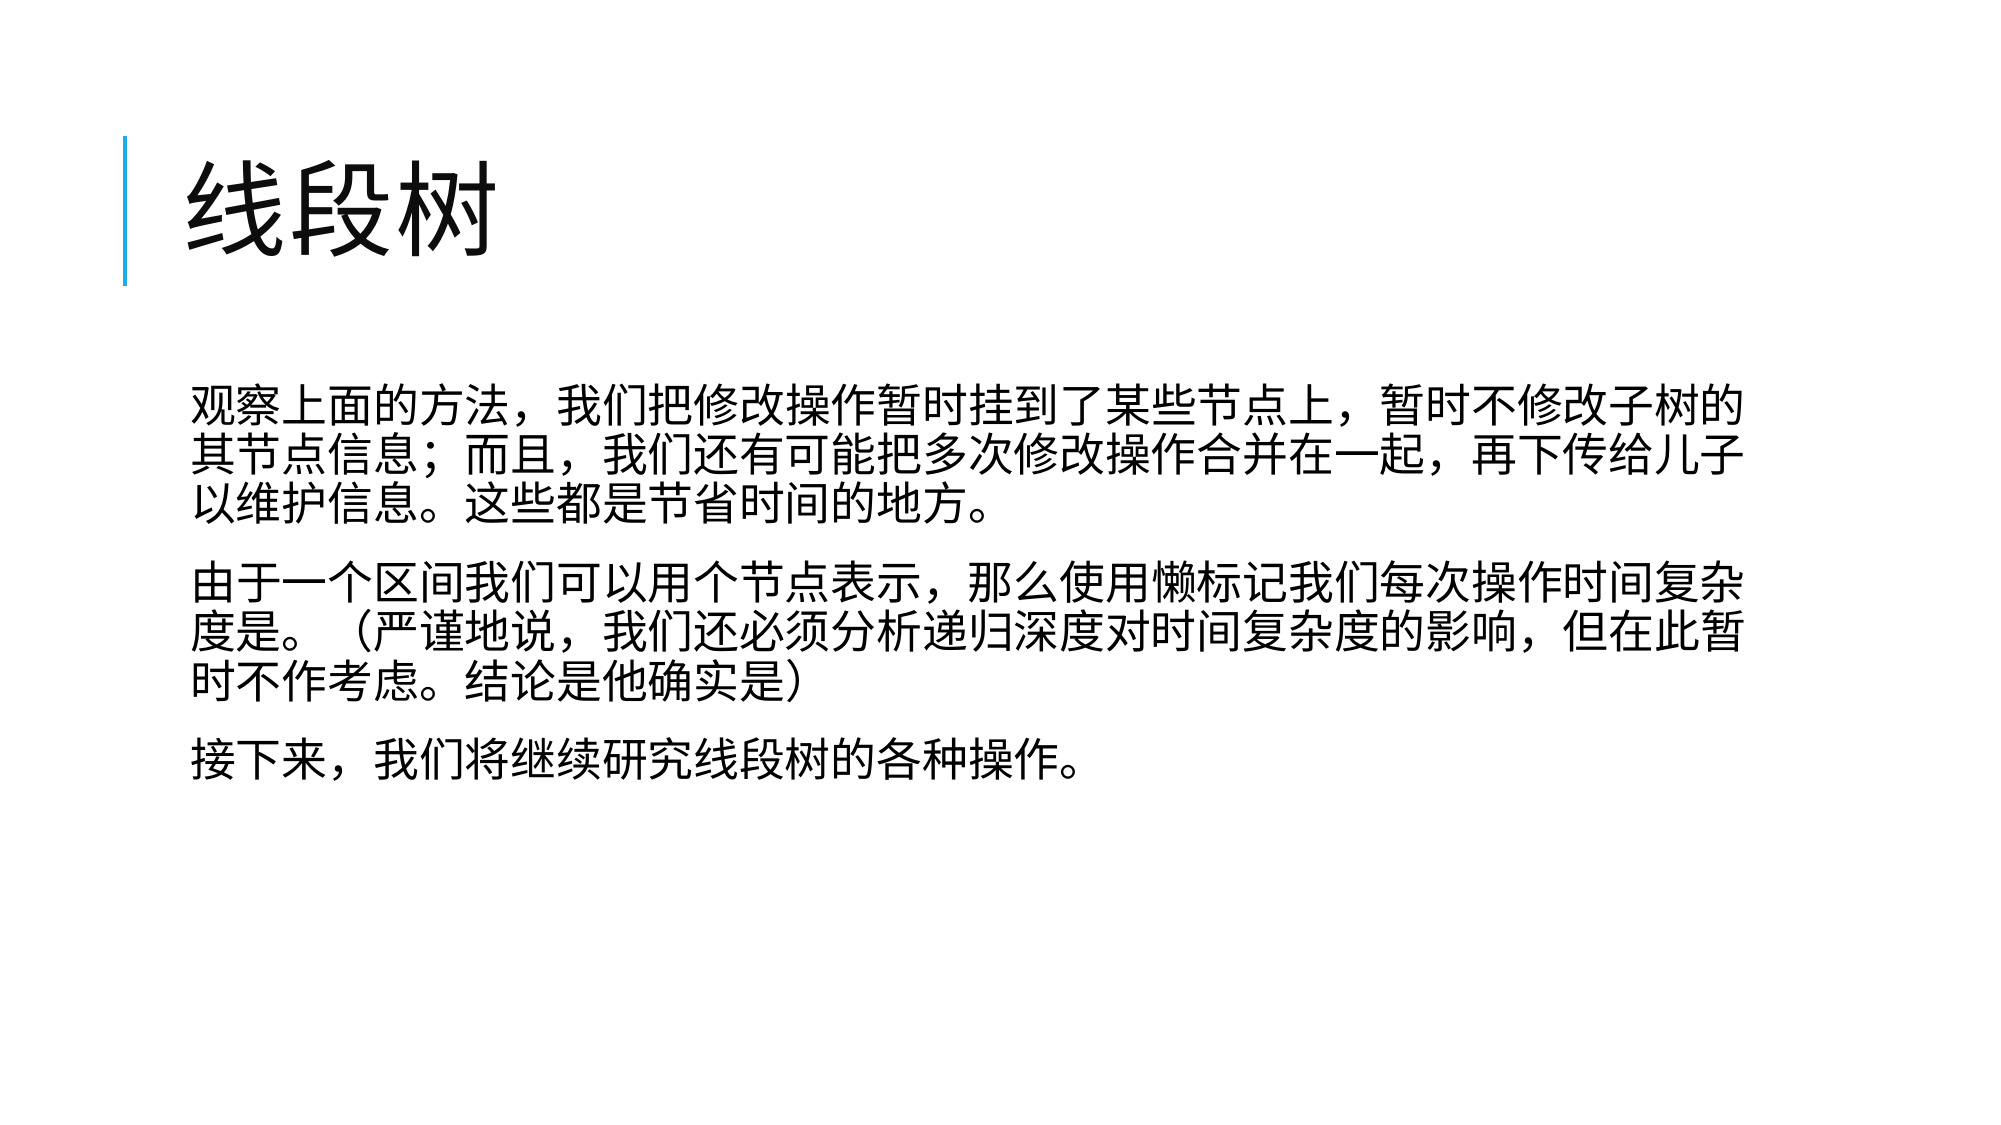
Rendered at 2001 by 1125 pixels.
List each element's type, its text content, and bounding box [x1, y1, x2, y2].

title 线段树 [168, 96, 1763, 342]
